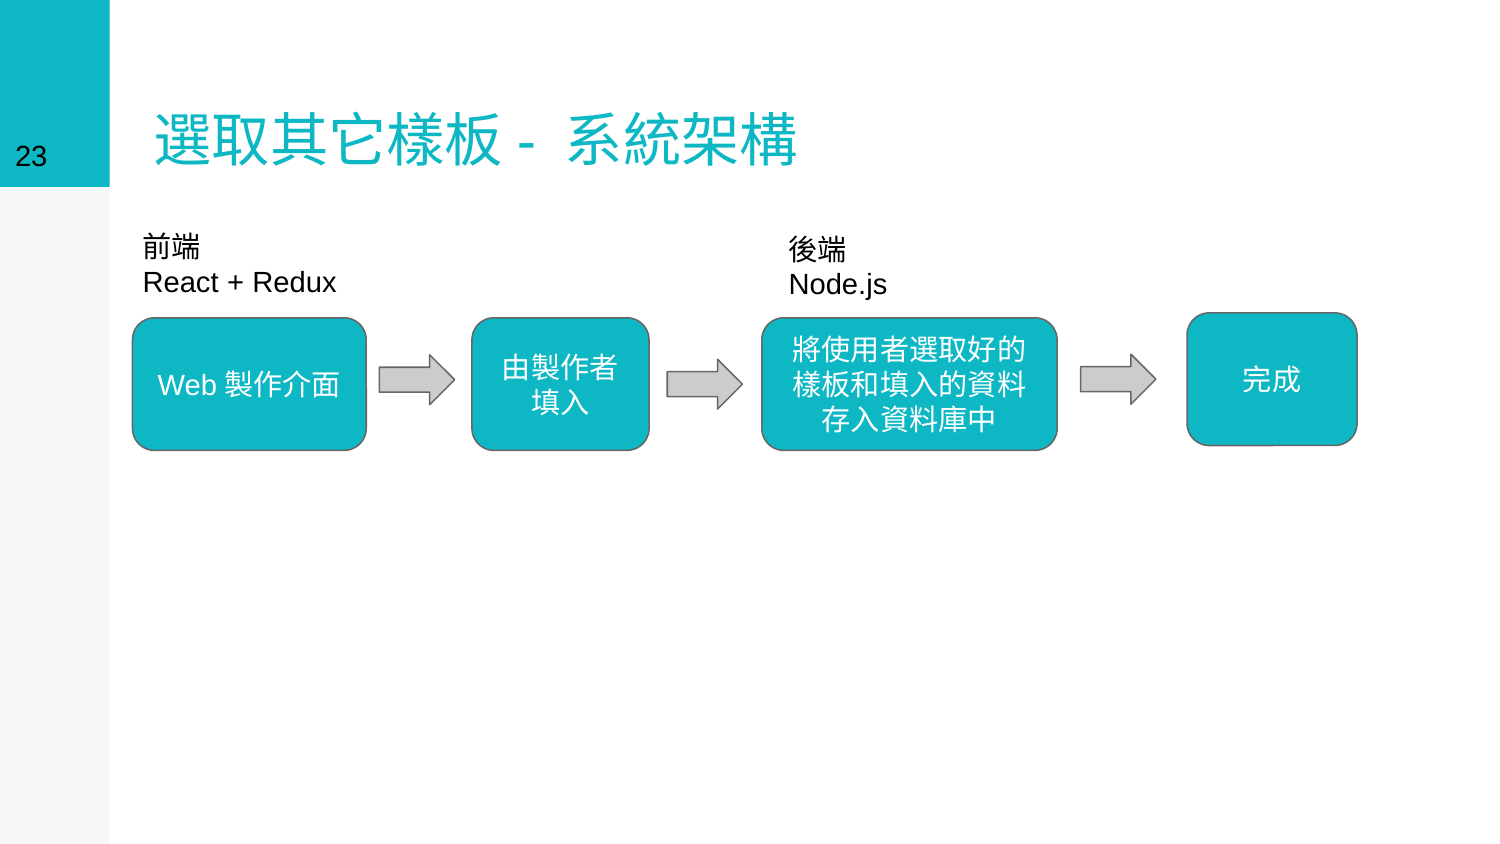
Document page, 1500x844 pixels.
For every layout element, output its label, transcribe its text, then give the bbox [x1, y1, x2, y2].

text_box [1080, 354, 1156, 405]
text_box Web製作介面 [132, 318, 367, 451]
title 選取其它樣板- 系統架構 [138, 0, 1042, 188]
text_box 後端 Node.js [773, 215, 911, 321]
text_box 前端 React + Redux [127, 213, 402, 318]
text_box [379, 354, 455, 405]
slide_number 23 [0, 0, 110, 187]
text_box 將使用者選取好的樣板和填入的資料存入資料庫中 [761, 317, 1058, 451]
text_box 完成 [1187, 312, 1358, 446]
text_box [667, 359, 743, 410]
text_box 由製作者填入 [471, 317, 650, 451]
